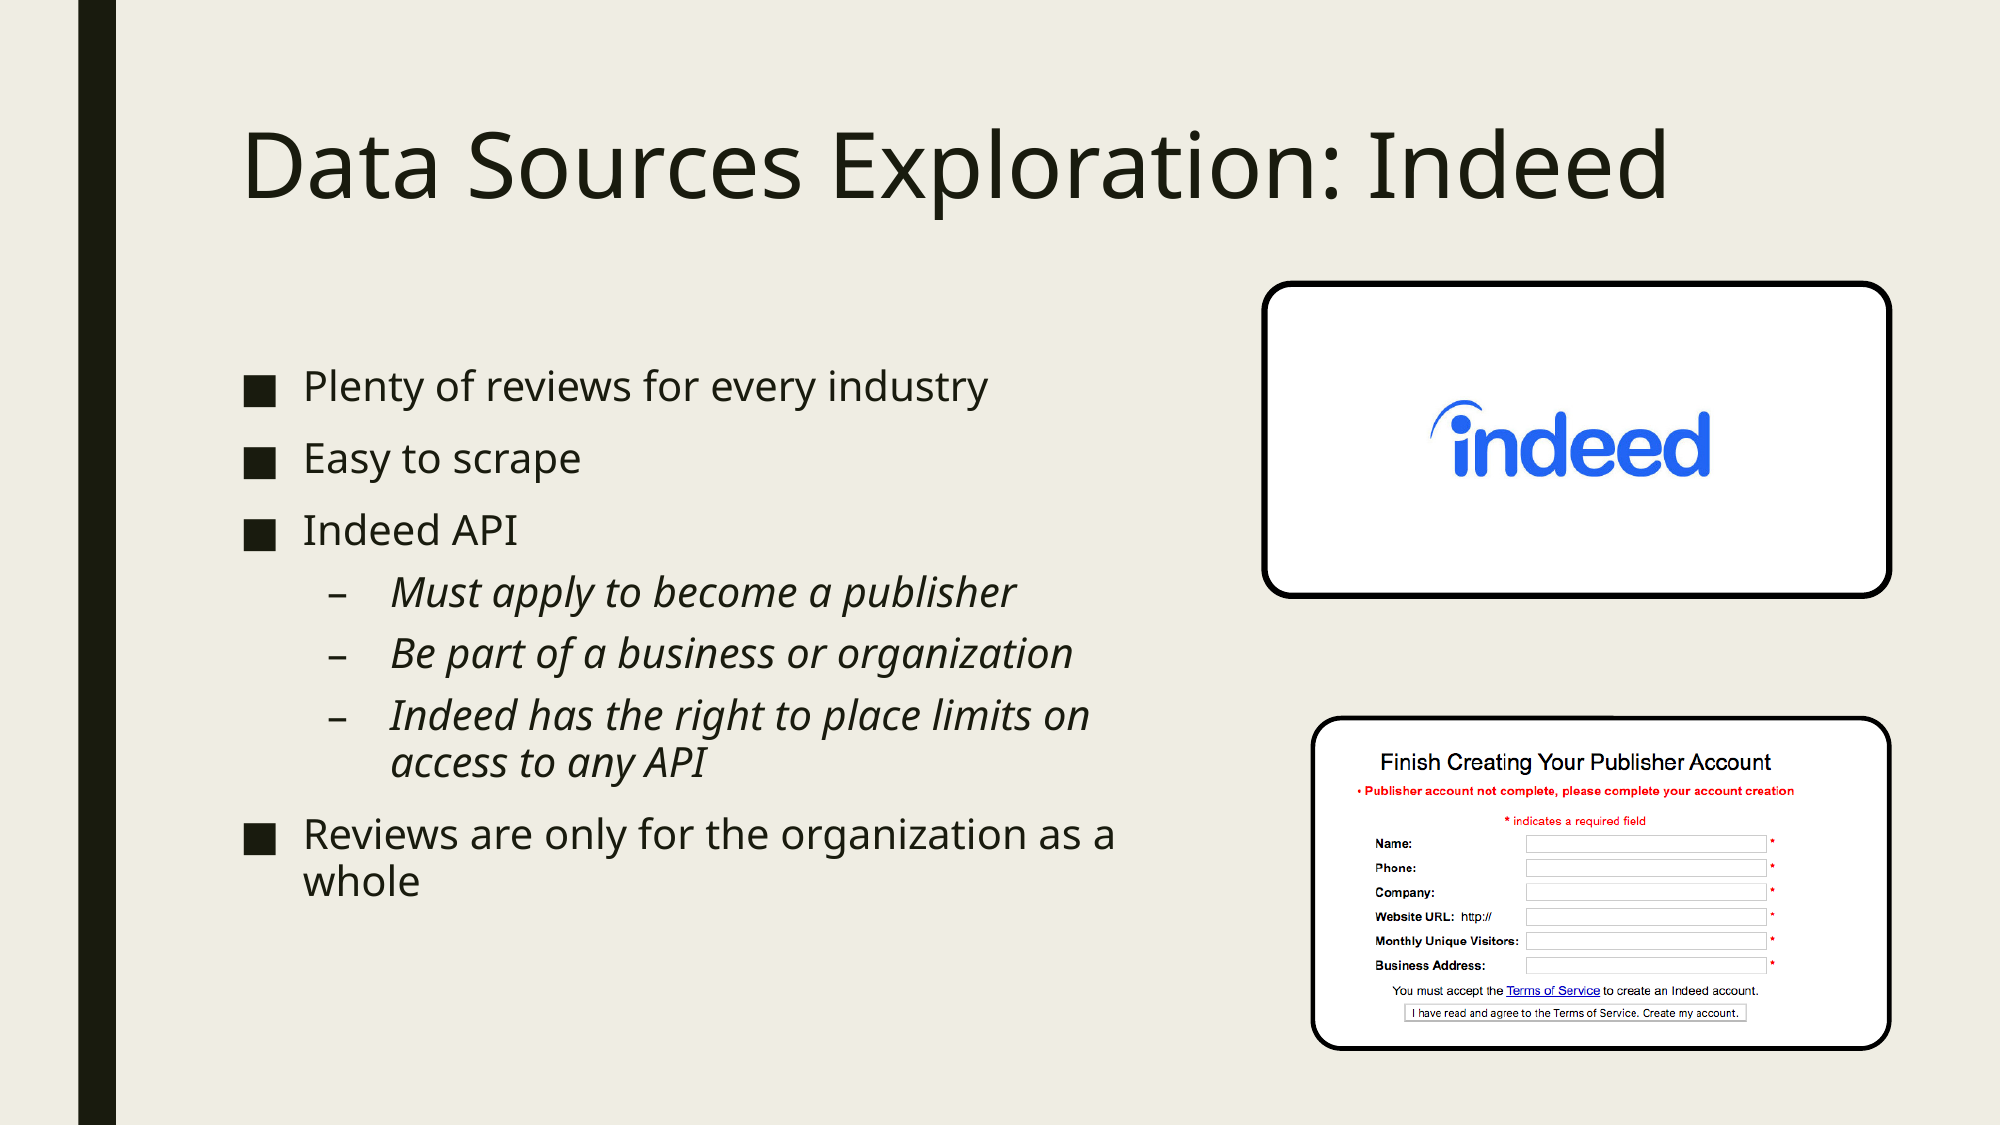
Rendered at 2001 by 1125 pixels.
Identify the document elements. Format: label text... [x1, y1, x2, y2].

picture [1312, 718, 1890, 1049]
picture [1264, 283, 1890, 596]
list Plenty of reviews for every industry Easy to scrape Indeed API Must apply to become a publisher Be part of a business or organization Indeed has the right to place limits on access to any API Reviews are only for the organization as a whole [225, 356, 1232, 988]
title Data Sources Exploration: Indeed [225, 112, 1800, 357]
